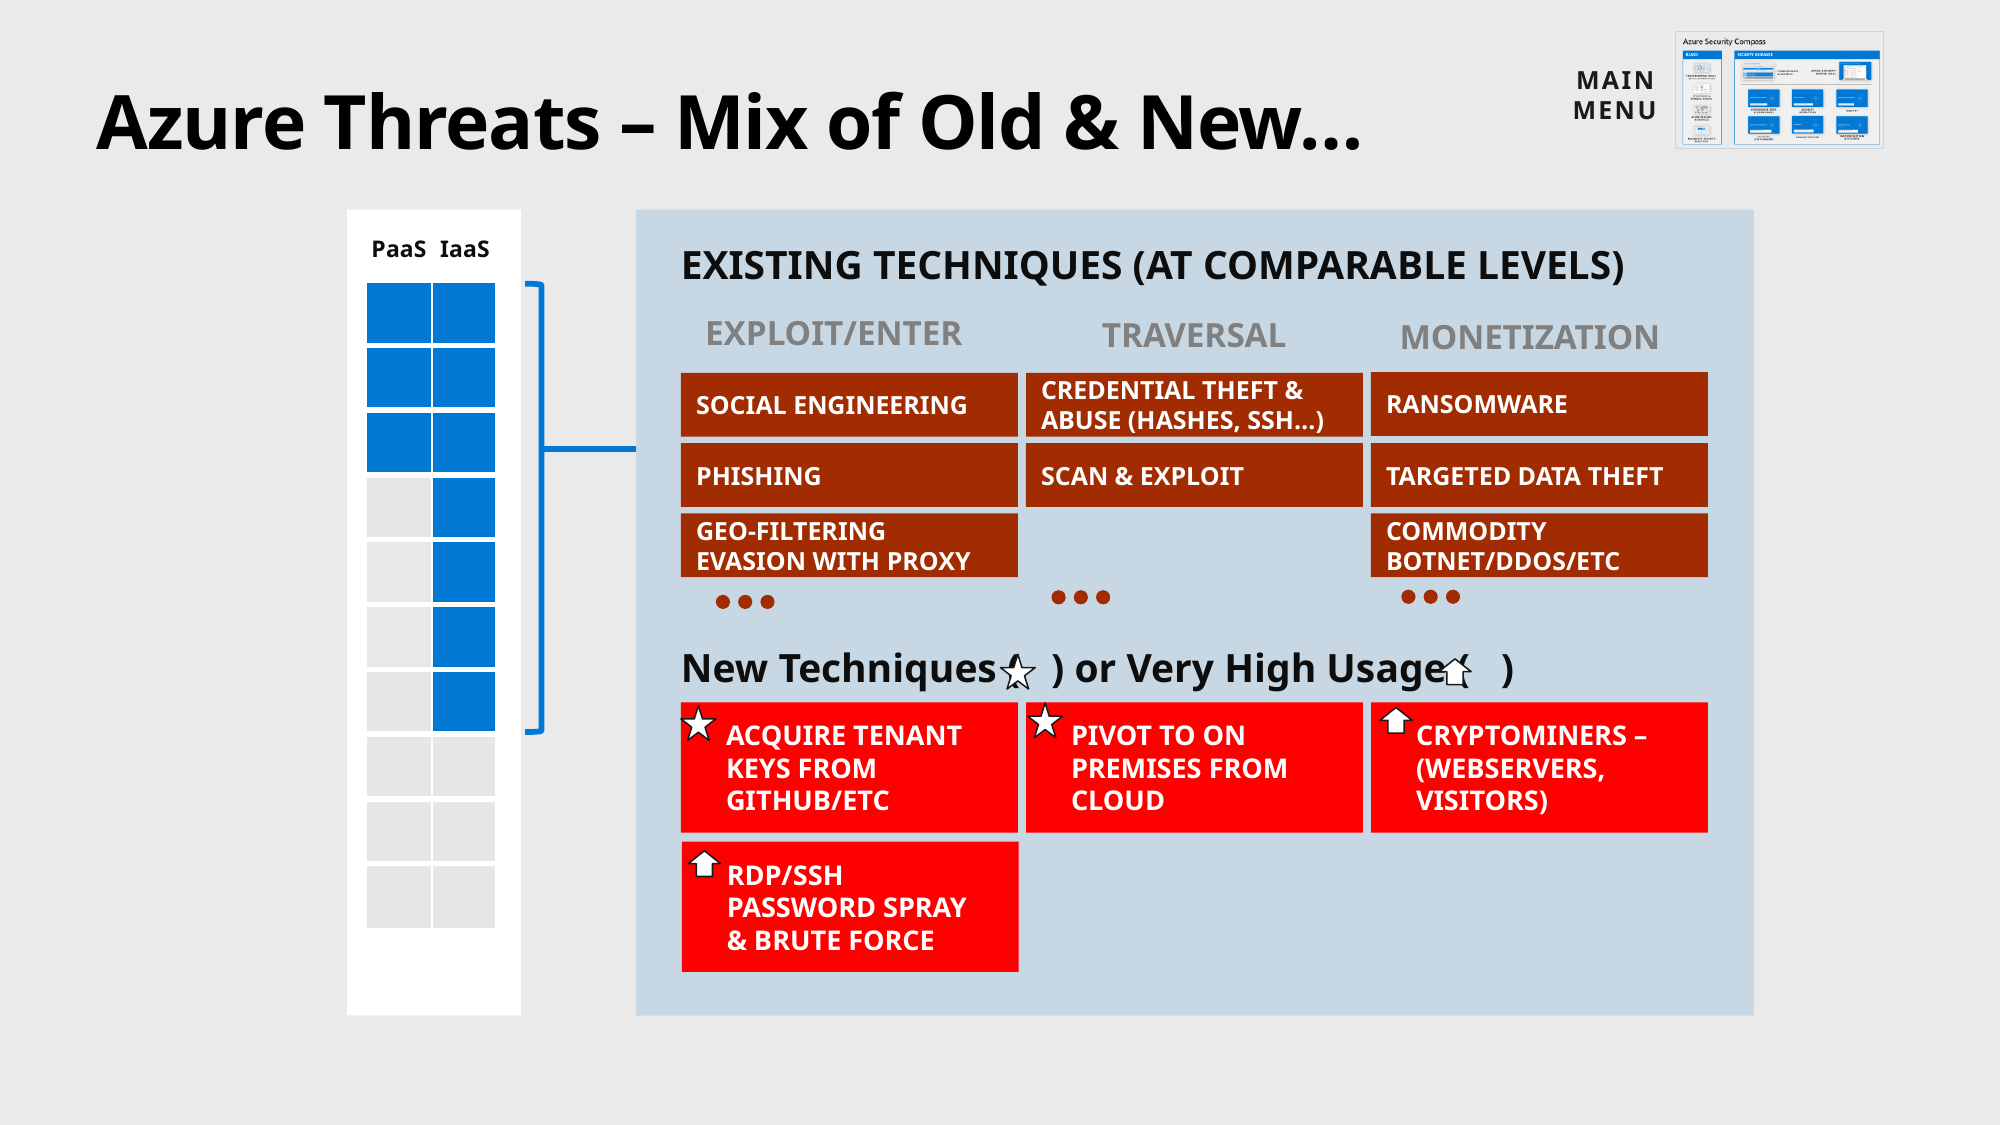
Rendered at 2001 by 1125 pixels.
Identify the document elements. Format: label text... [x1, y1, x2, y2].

table_cell [367, 737, 431, 796]
table_cell [367, 672, 431, 731]
table_header PaaS [367, 224, 431, 278]
text_box [346, 209, 522, 1016]
table_cell [367, 542, 431, 602]
table_cell [433, 672, 495, 731]
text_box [1051, 589, 1111, 605]
table_cell [367, 348, 431, 407]
text_box MAIN Menu [1536, 40, 1675, 148]
table_cell [367, 607, 431, 667]
table_cell [433, 737, 495, 796]
table_cell [433, 478, 495, 537]
table_cell [367, 413, 431, 472]
table_cell [433, 607, 495, 667]
table_cell [433, 866, 495, 928]
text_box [715, 594, 775, 610]
table_cell [433, 542, 495, 602]
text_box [1400, 589, 1461, 605]
table_cell [367, 283, 431, 343]
title Azure Threats – Mix of Old & New… [96, 75, 1904, 166]
table_header IaaS [433, 224, 497, 278]
table_cell [367, 802, 431, 861]
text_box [524, 209, 1755, 1016]
table_cell [433, 413, 495, 472]
table_cell [433, 283, 495, 343]
picture [1676, 32, 1883, 148]
table_cell [367, 866, 431, 928]
table_cell [433, 802, 495, 861]
table_cell [433, 348, 495, 407]
table_cell [367, 478, 431, 537]
